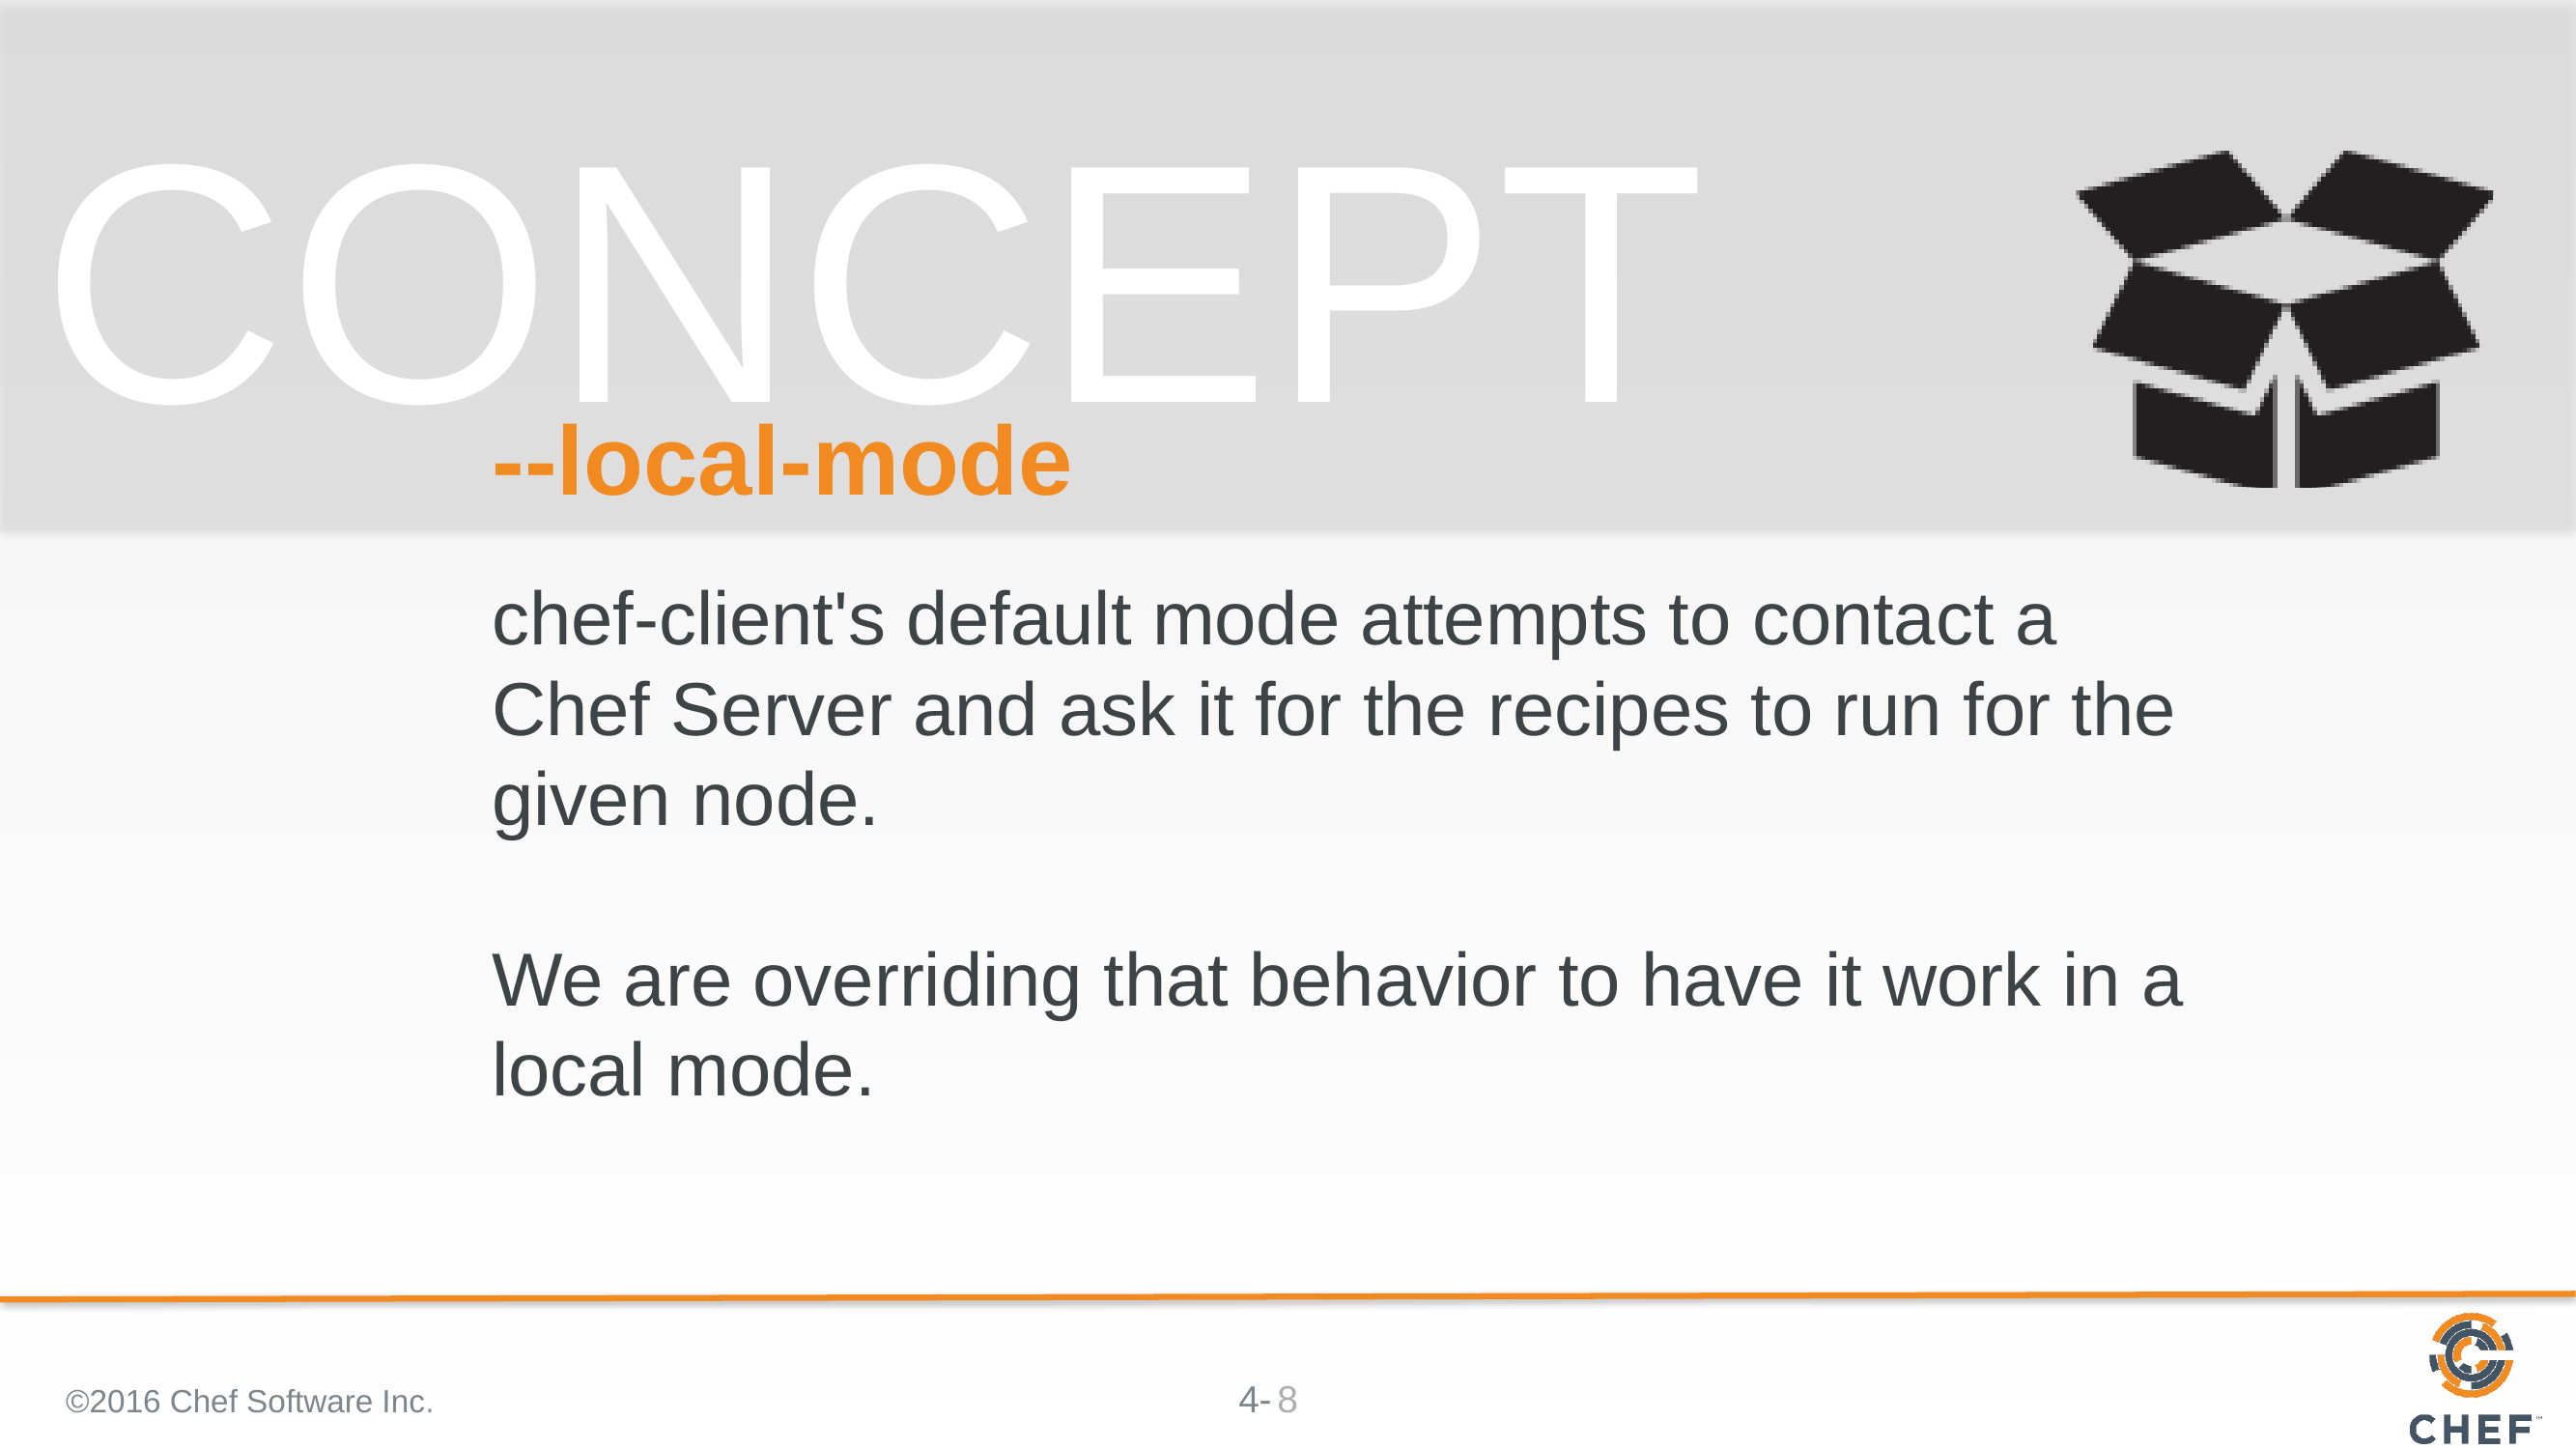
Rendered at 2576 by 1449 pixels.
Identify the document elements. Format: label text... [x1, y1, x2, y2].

slide_number 8 [998, 1359, 1578, 1437]
footer ©2016 Chef Software Inc. [51, 1359, 952, 1440]
subtitle chef-client's default mode attempts to contact a Chef Server and ask it for the recipes to run for the given node. We are overriding that behavior to have it work in a local mode. [477, 555, 2217, 1087]
title --local-mode [477, 395, 2217, 531]
picture [2399, 1297, 2550, 1449]
